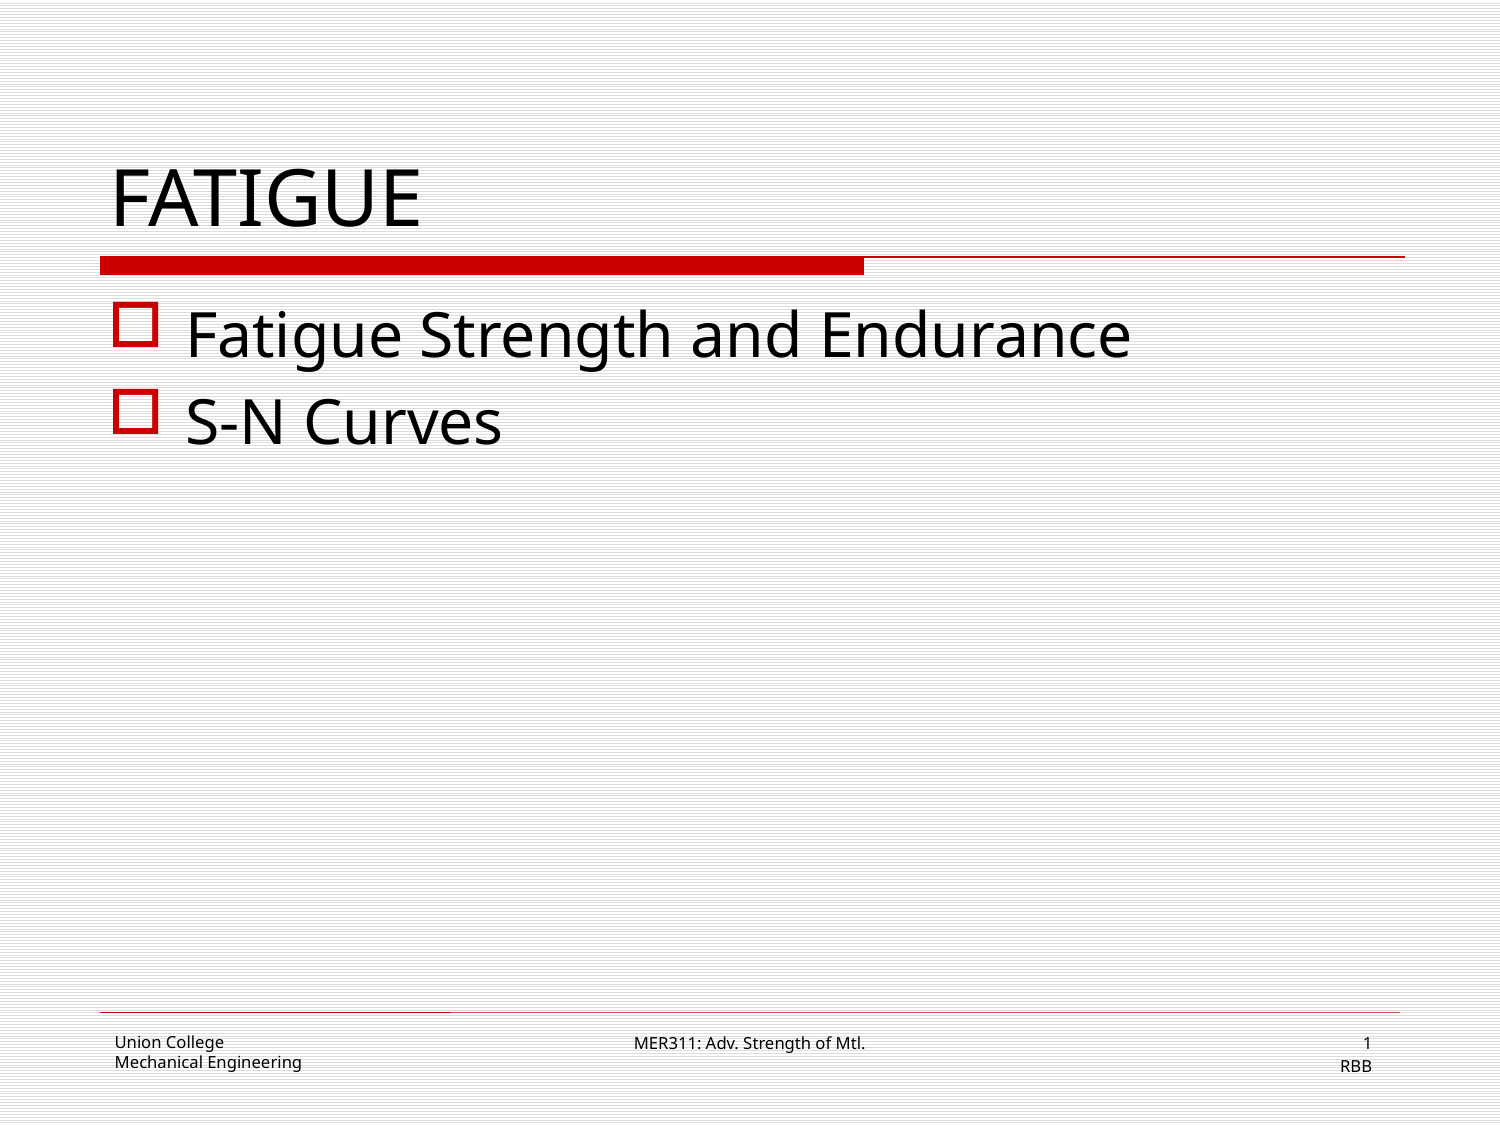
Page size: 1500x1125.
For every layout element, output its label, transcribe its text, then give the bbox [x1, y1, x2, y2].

title FATIGUE [93, 49, 1407, 250]
list Fatigue Strength and Endurance S-N Curves [92, 287, 1406, 988]
slide_number 1 RBB [1074, 1024, 1388, 1101]
footer MER311: Adv. Strength of Mtl. [512, 1024, 988, 1101]
